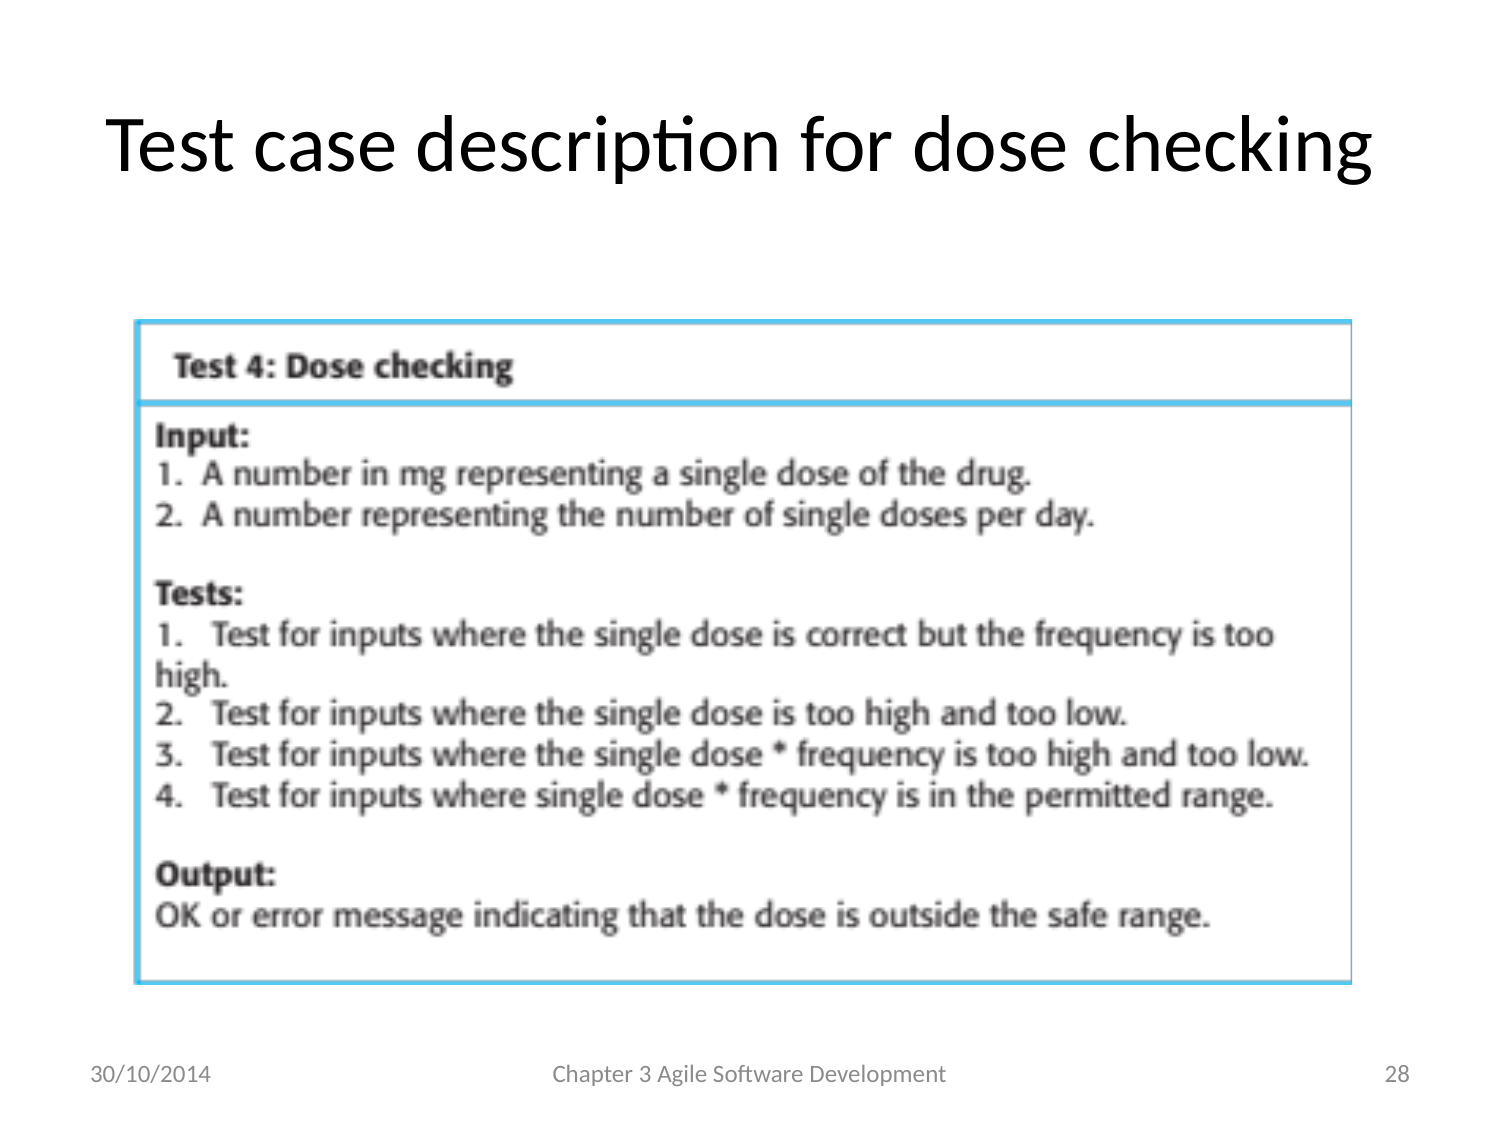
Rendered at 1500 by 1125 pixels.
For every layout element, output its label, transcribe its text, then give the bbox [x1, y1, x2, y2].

footer Chapter 3 Agile Software Development [512, 1042, 988, 1103]
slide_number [75, 1042, 425, 1103]
slide_number 28 [1074, 1042, 1425, 1103]
title Test case description for dose checking [75, 45, 1425, 233]
picture [131, 319, 1353, 985]
